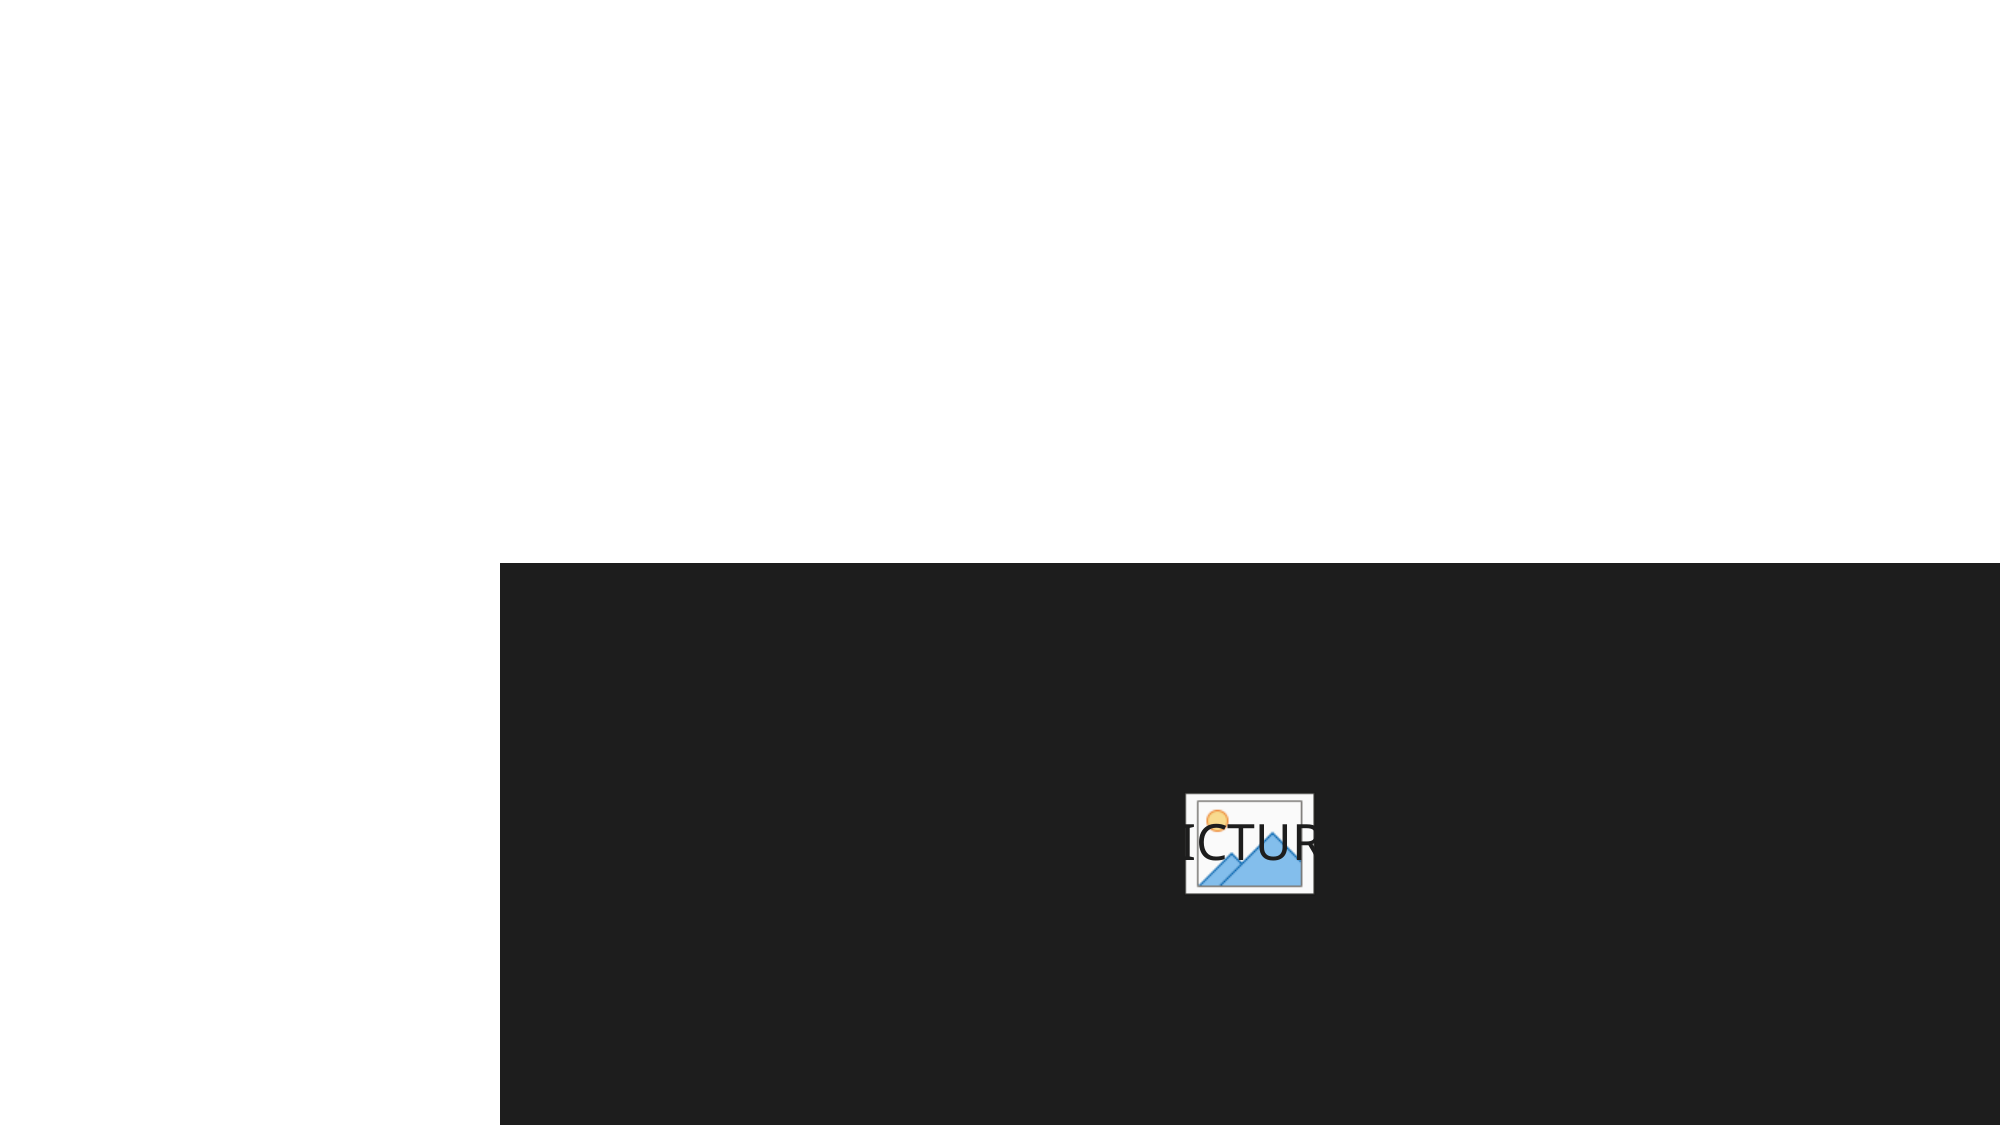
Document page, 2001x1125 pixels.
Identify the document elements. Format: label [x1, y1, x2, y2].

picture [499, 562, 2000, 1125]
